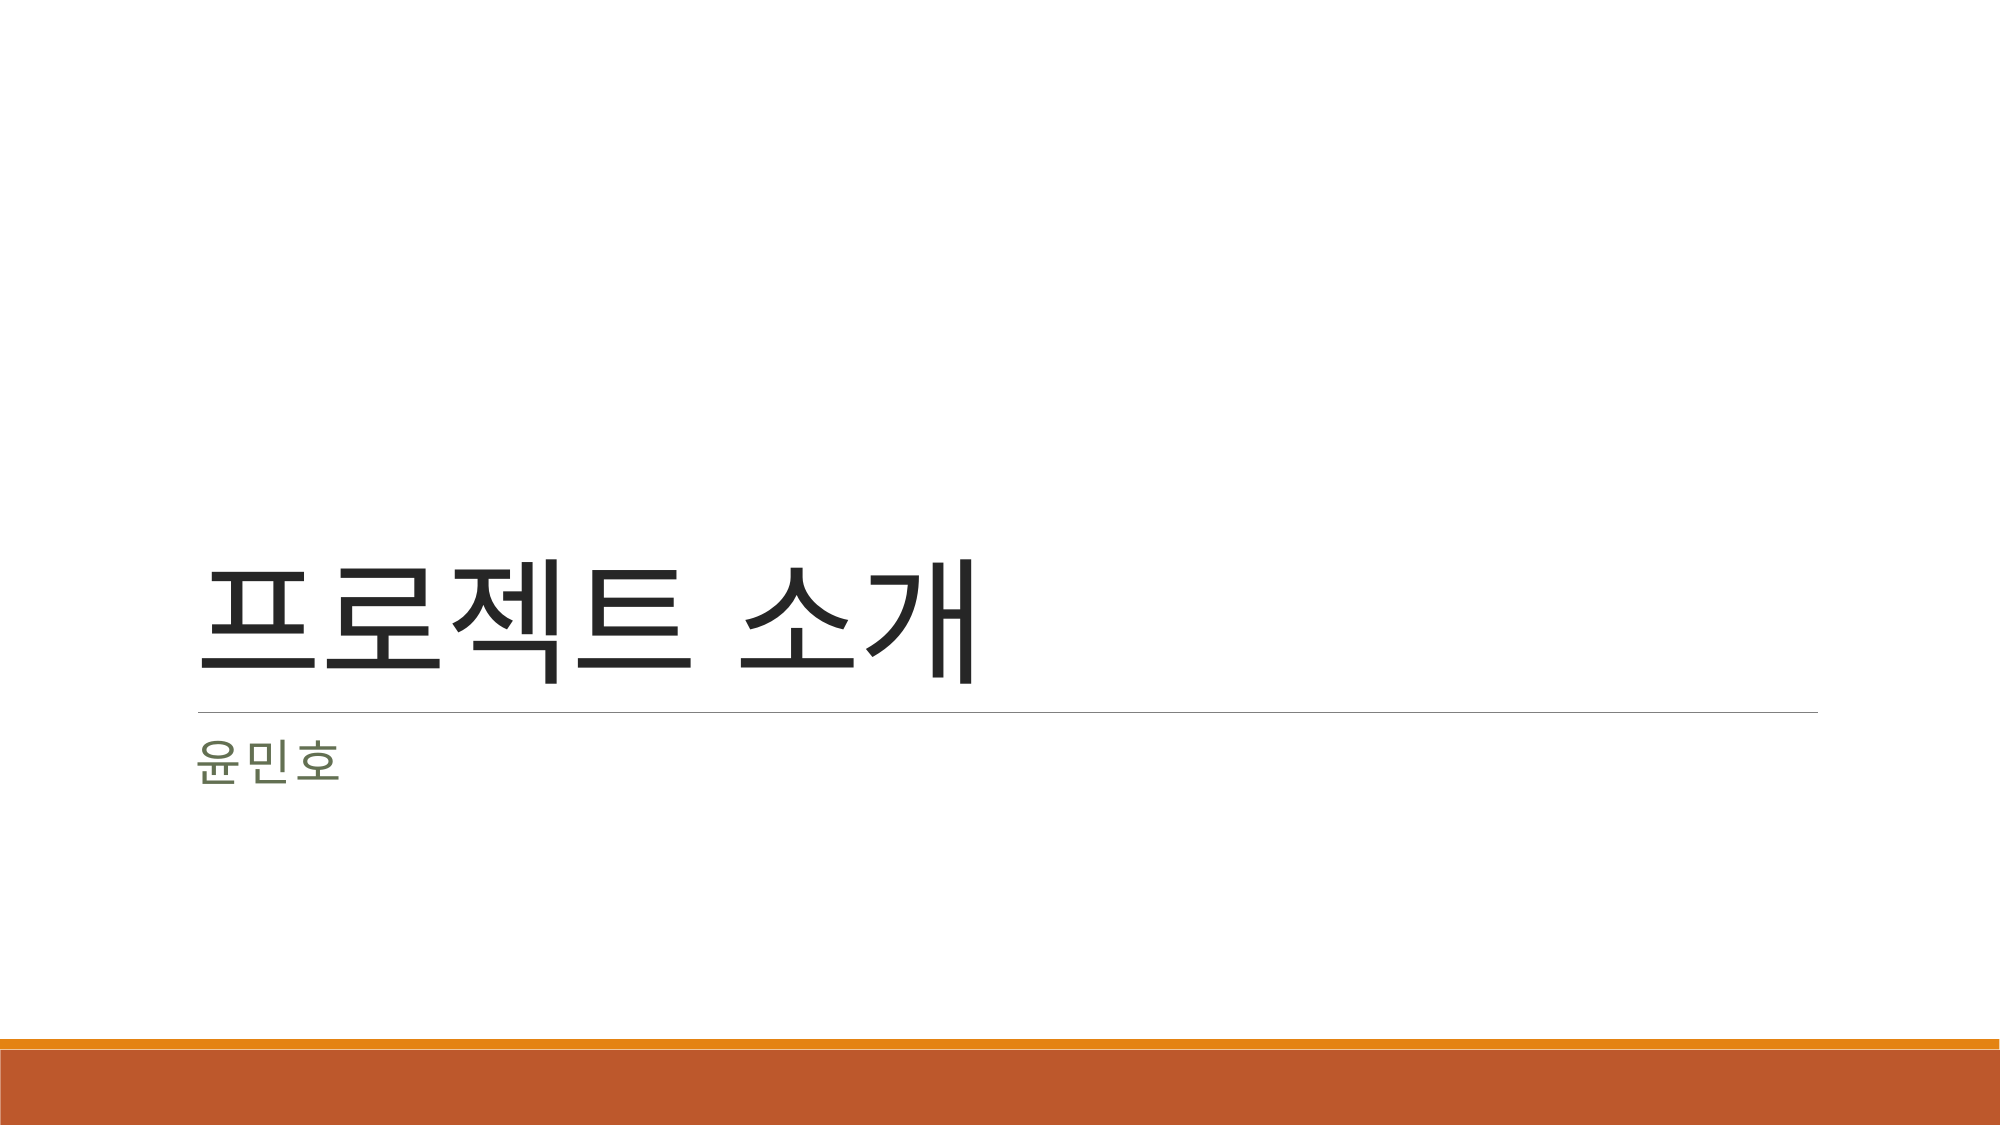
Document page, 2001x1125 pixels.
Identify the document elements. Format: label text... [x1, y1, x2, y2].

subtitle 윤민호 [180, 730, 1831, 919]
title 프로젝트 소개 [180, 124, 1830, 710]
